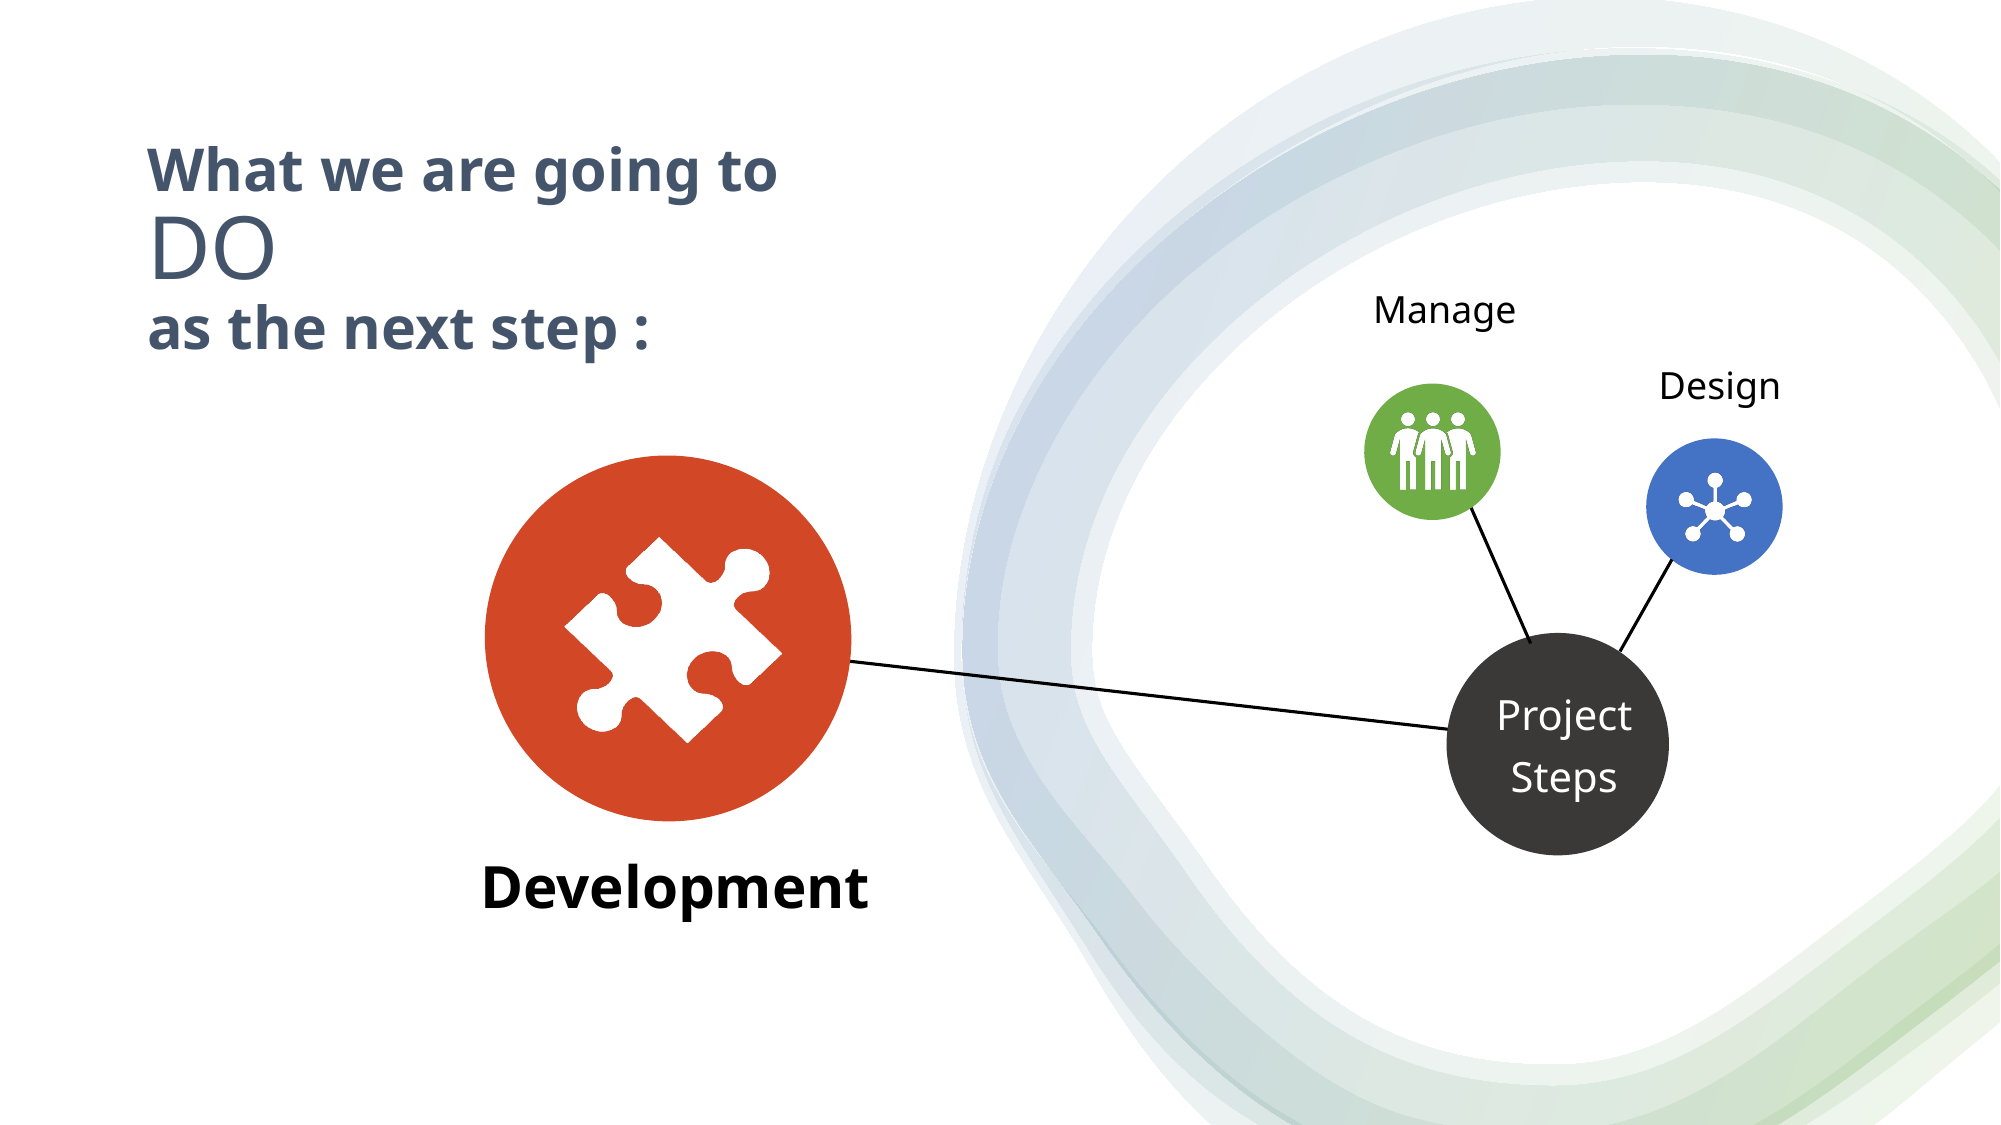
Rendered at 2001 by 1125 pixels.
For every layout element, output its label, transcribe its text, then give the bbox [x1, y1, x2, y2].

picture [542, 521, 589, 769]
text_box [0, 0, 954, 1125]
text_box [954, 0, 2000, 1125]
title What we are going to DO as the next step : [131, 131, 589, 371]
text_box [589, 59, 1682, 1125]
